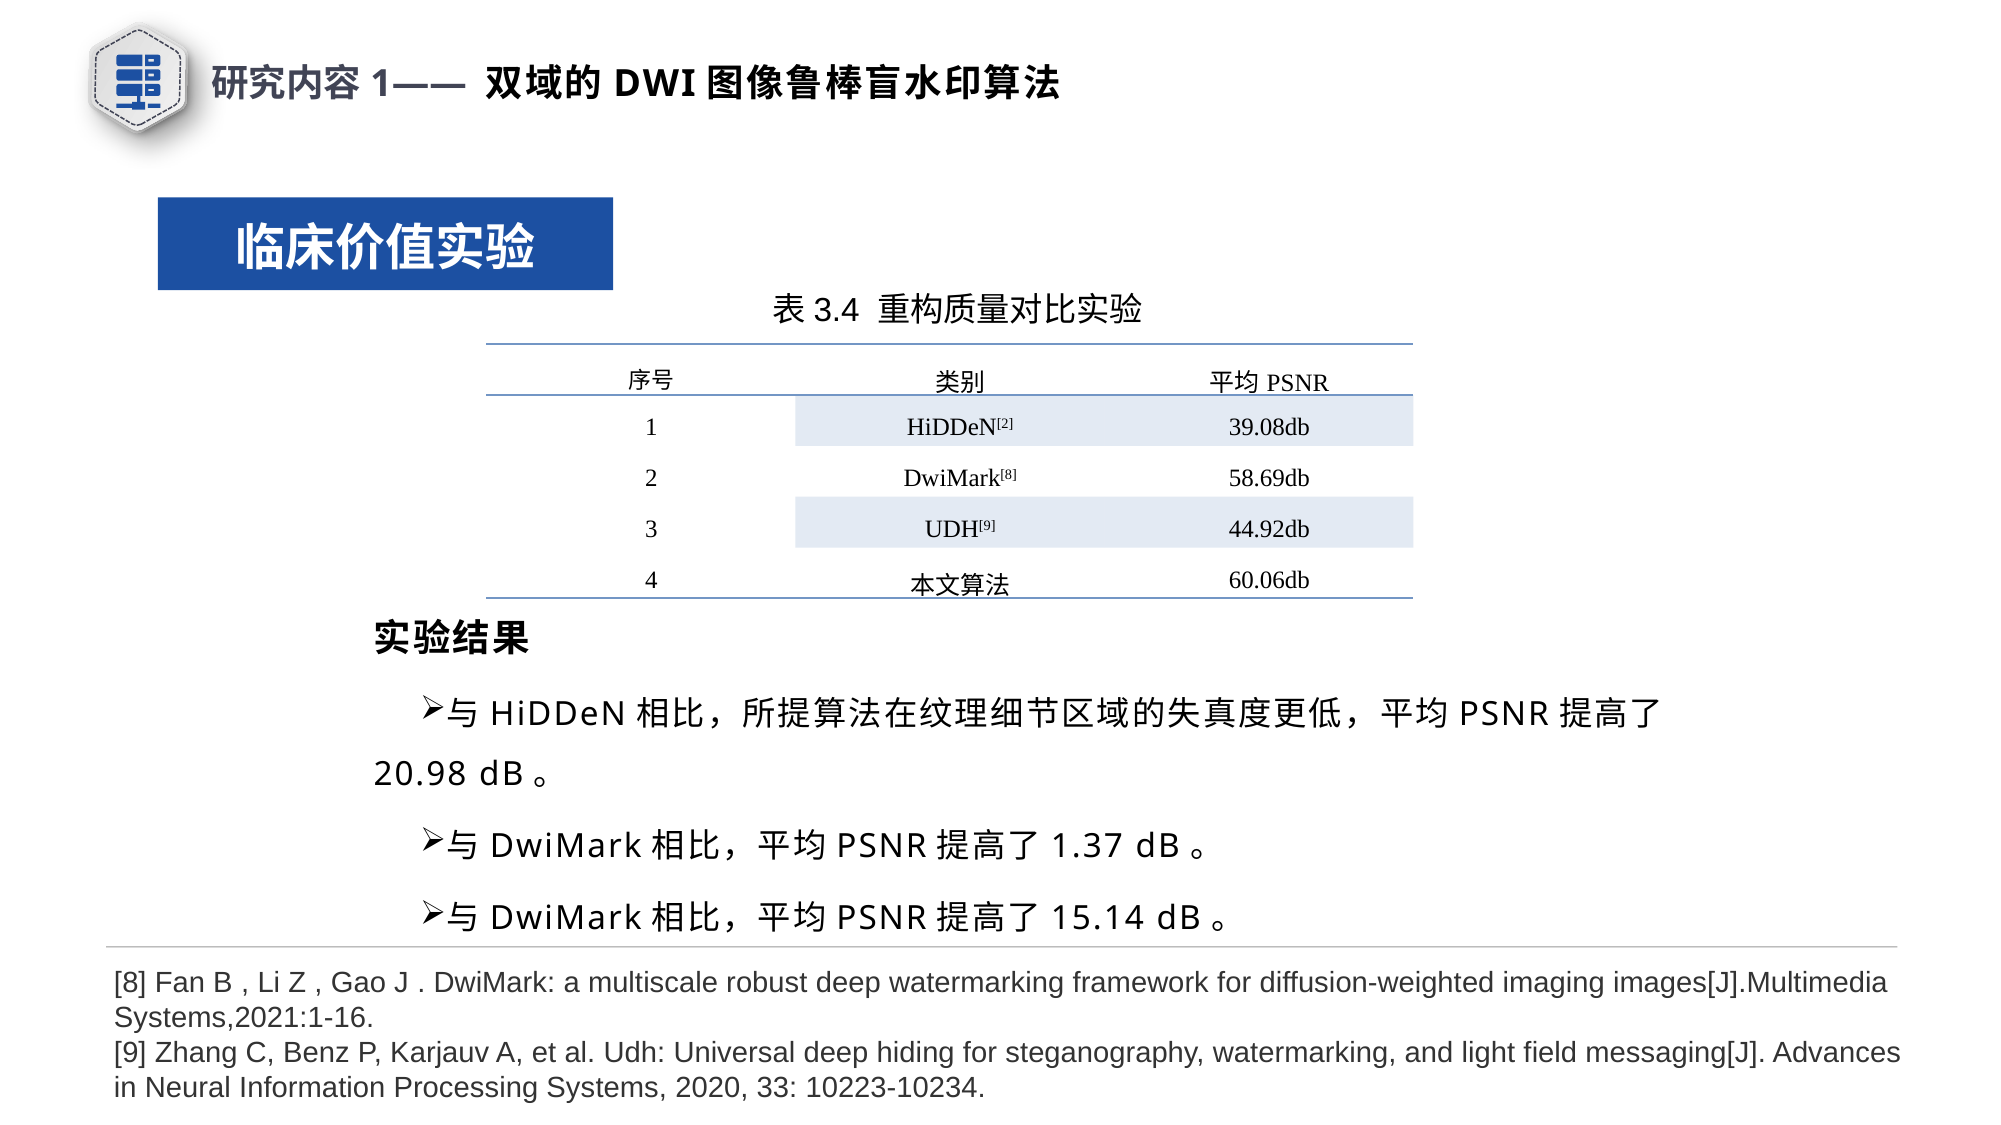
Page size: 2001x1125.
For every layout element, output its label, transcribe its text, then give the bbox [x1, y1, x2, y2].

table_cell 44.92db [1104, 497, 1413, 548]
table_cell UDH[9] [795, 497, 1104, 548]
table_cell 4 [486, 548, 795, 597]
table_cell 39.08db [1104, 396, 1413, 446]
table_cell 60.06db [1104, 548, 1413, 597]
table_cell 本文算法 [795, 548, 1104, 597]
text_box 研究内容1—— 双域的DWI图像鲁棒盲水印算法 [200, 53, 1490, 110]
text_box 临床价值实验 [157, 197, 614, 291]
text_box 表3.4 重构质量对比实验 [742, 280, 1158, 336]
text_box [82, 28, 193, 128]
table_cell DwiMark[8] [795, 446, 1104, 497]
text_box [8] Fan B , Li Z , Gao J . DwiMark: a multiscale robust deep watermarking framework for diffusion-weighted imaging images[J].Multimedia Systems,2021:1-16. [9] Zhang C, Benz P, Karjauv A, et al. Udh: Universal deep hiding for steganography, watermarking, and light field messaging[J]. Advances in Neural Information Processing Systems, 2020, 33: 10223-10234. [99, 956, 1931, 1116]
text_box 实验结果 与HiDDeN相比，所提算法在纹理细节区域的失真度更低，平均PSNR提高了20.98 dB。 与DwiMark相比，平均PSNR提高了1.37 dB。 与DwiMark相比，平均PSNR提高了15.14 dB。 [311, 584, 1688, 944]
table_cell 1 [486, 396, 795, 446]
table_cell 58.69db [1104, 446, 1413, 497]
table_cell 2 [486, 446, 795, 497]
table_header 序号 [486, 345, 795, 394]
table_header 类别 [795, 345, 1104, 394]
table_cell HiDDeN[2] [795, 396, 1104, 446]
table_header 平均PSNR [1104, 345, 1413, 394]
table_cell 3 [486, 497, 795, 548]
